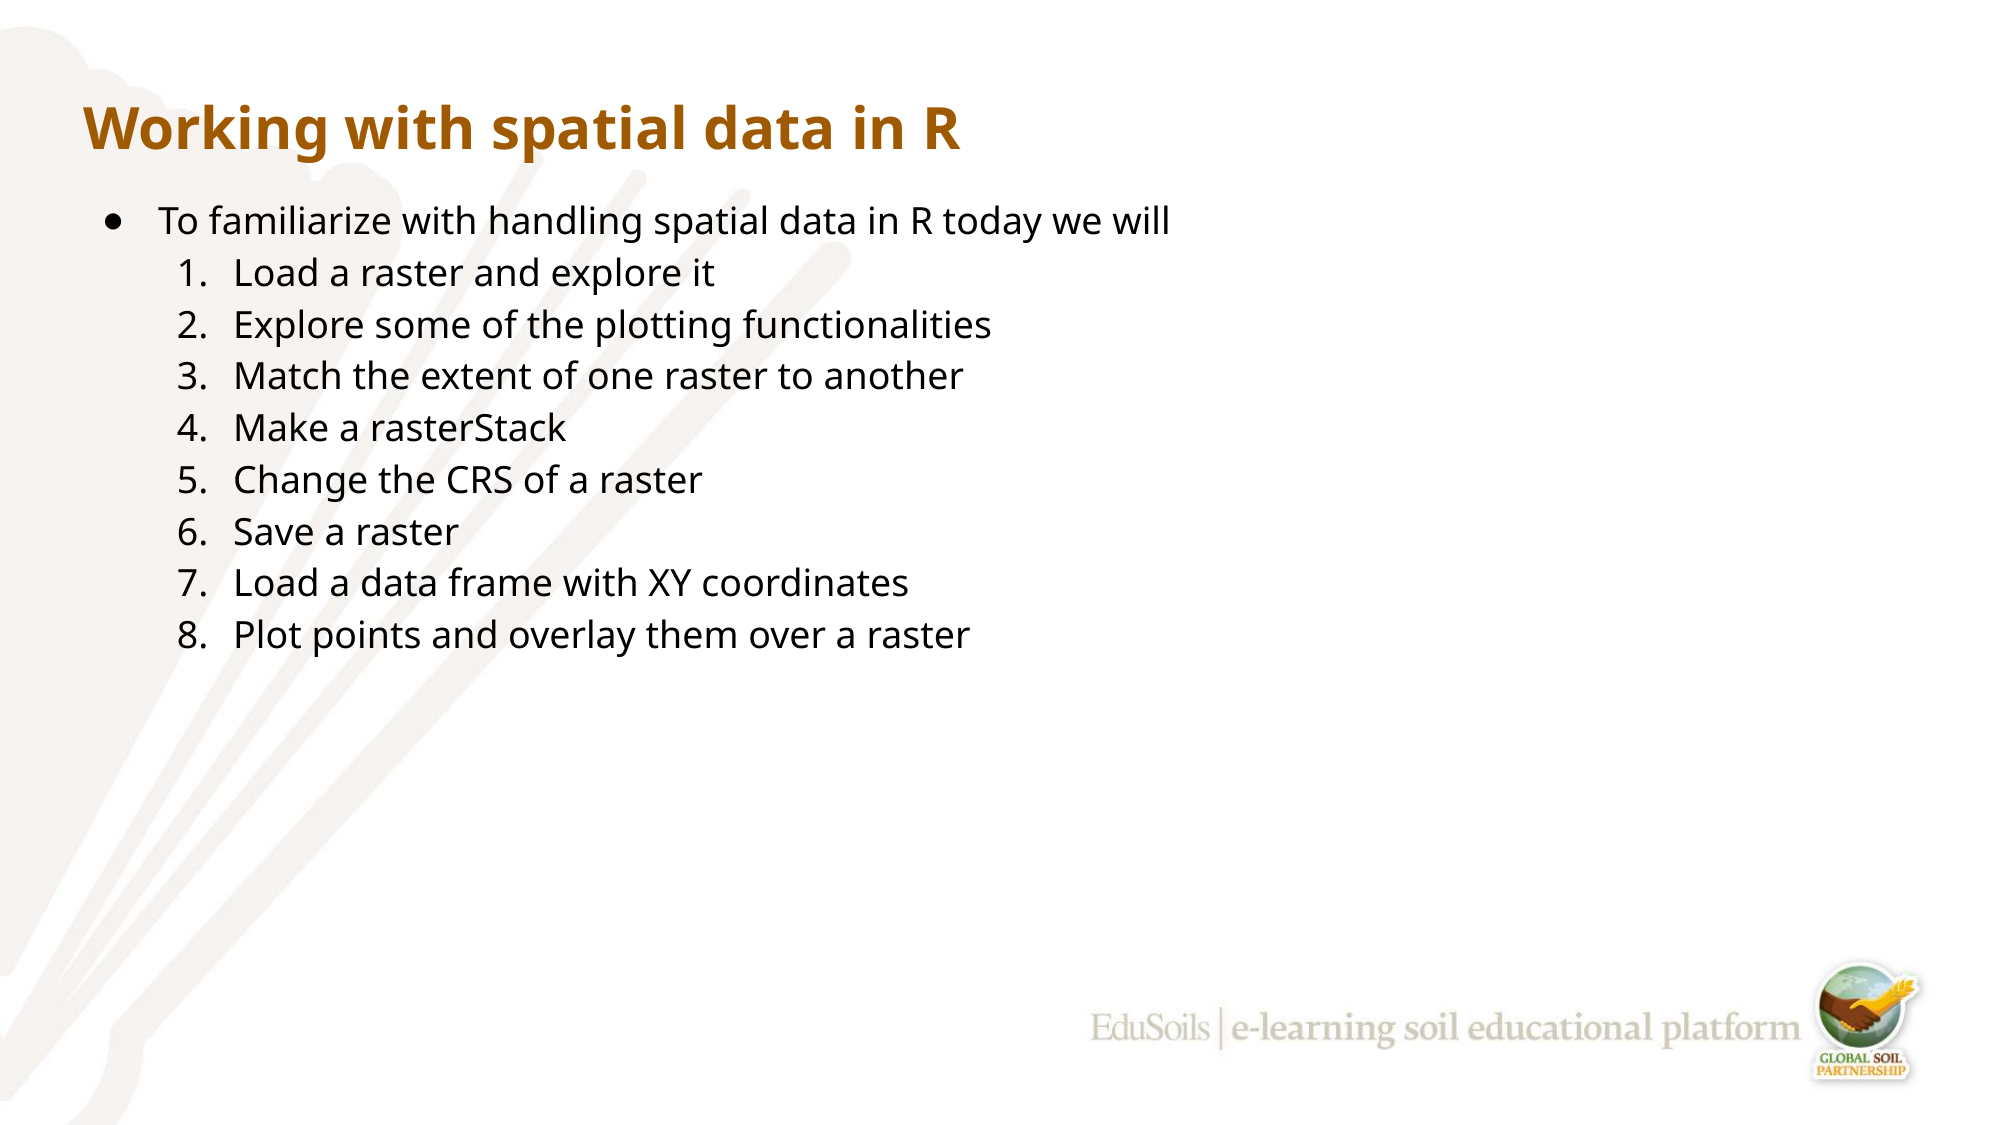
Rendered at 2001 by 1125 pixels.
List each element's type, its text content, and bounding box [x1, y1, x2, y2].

list To familiarize with handling spatial data in R today we will Load a raster and explore it Explore some of the plotting functionalities Match the extent of one raster to another Make a rasterStack Change the CRS of a raster Save a raster Load a data frame with XY coordinates Plot points and overlay them over a raster [68, 175, 1669, 1000]
slide_number ‹#› [1853, 1019, 1974, 1106]
title Working with spatial data in R [68, 75, 1932, 176]
picture [0, 0, 2001, 1125]
